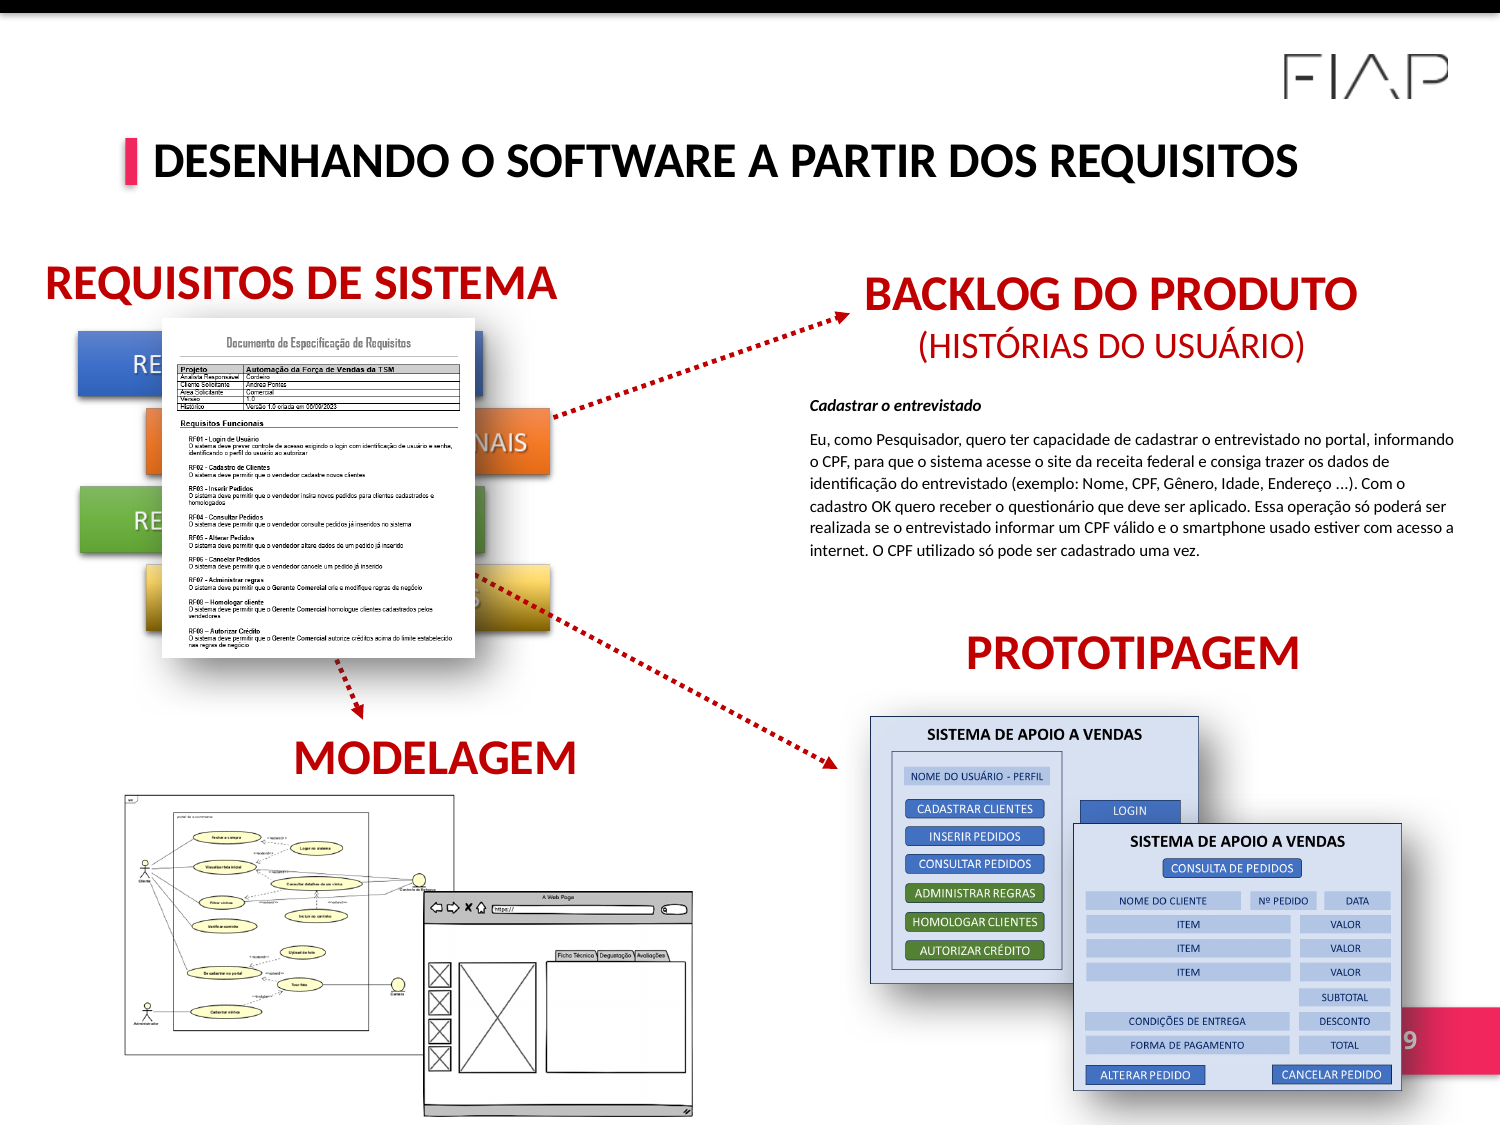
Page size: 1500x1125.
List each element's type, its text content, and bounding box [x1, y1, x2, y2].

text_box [474, 313, 890, 446]
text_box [474, 574, 839, 770]
picture [119, 787, 693, 1118]
text_box Prototipagem [952, 611, 1316, 687]
text_box Desenhando o software a partir dos requisitos [138, 120, 1315, 195]
picture [870, 716, 1402, 1091]
picture [809, 394, 1459, 575]
text_box Modelagem [278, 716, 593, 792]
text_box Requisitos de Sistema [30, 242, 573, 318]
text_box Backlog do Produto (Histórias do Usuário) [850, 253, 1374, 374]
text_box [328, 666, 364, 720]
picture [68, 317, 560, 658]
